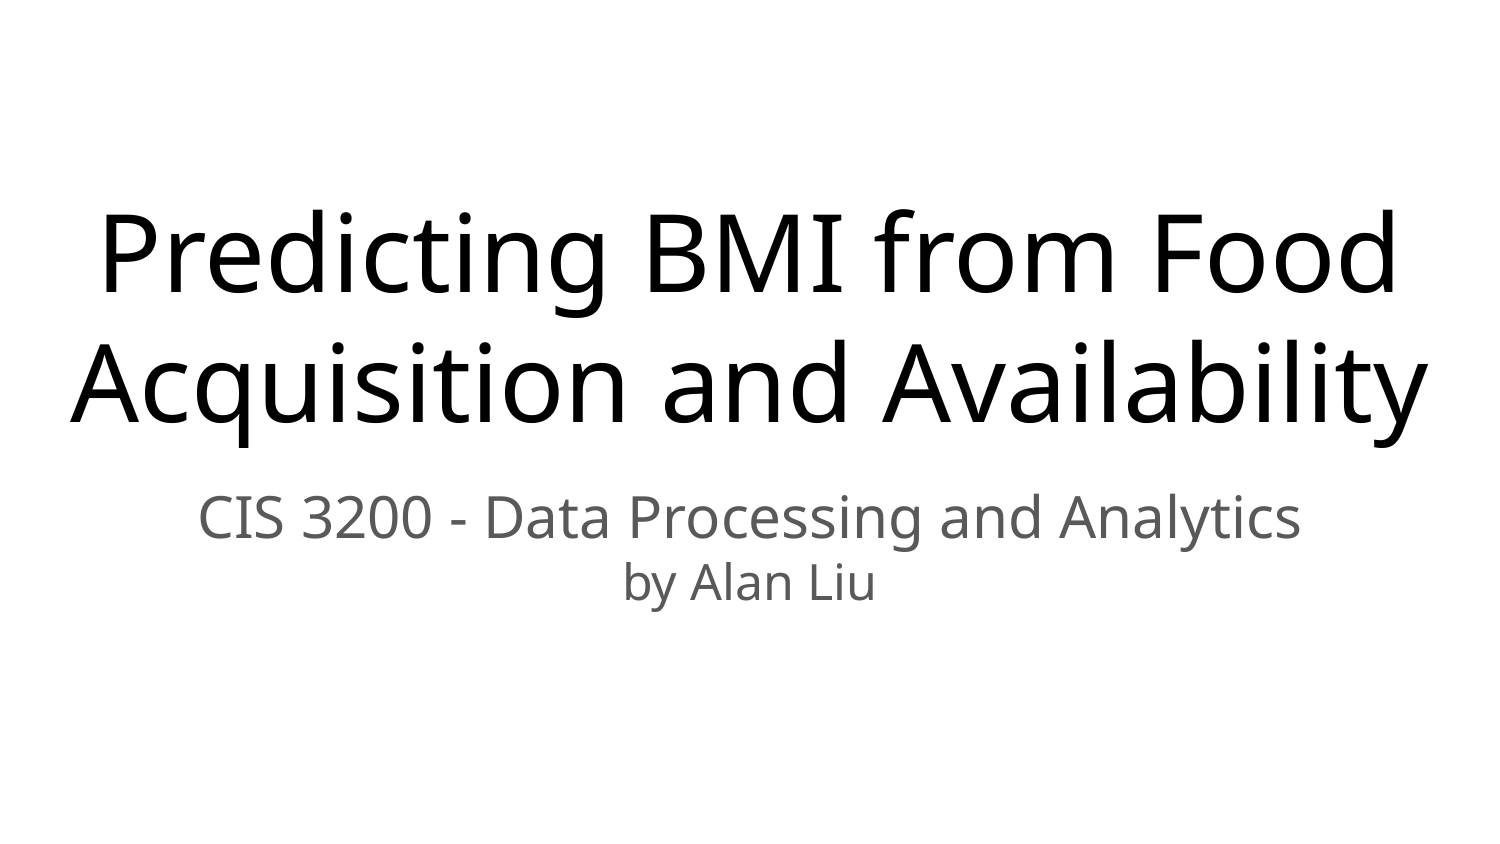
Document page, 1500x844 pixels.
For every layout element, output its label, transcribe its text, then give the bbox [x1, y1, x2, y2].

subtitle CIS 3200 - Data Processing and Analytics by Alan Liu [51, 464, 1449, 643]
title Predicting BMI from Food Acquisition and Availability [51, 122, 1449, 459]
